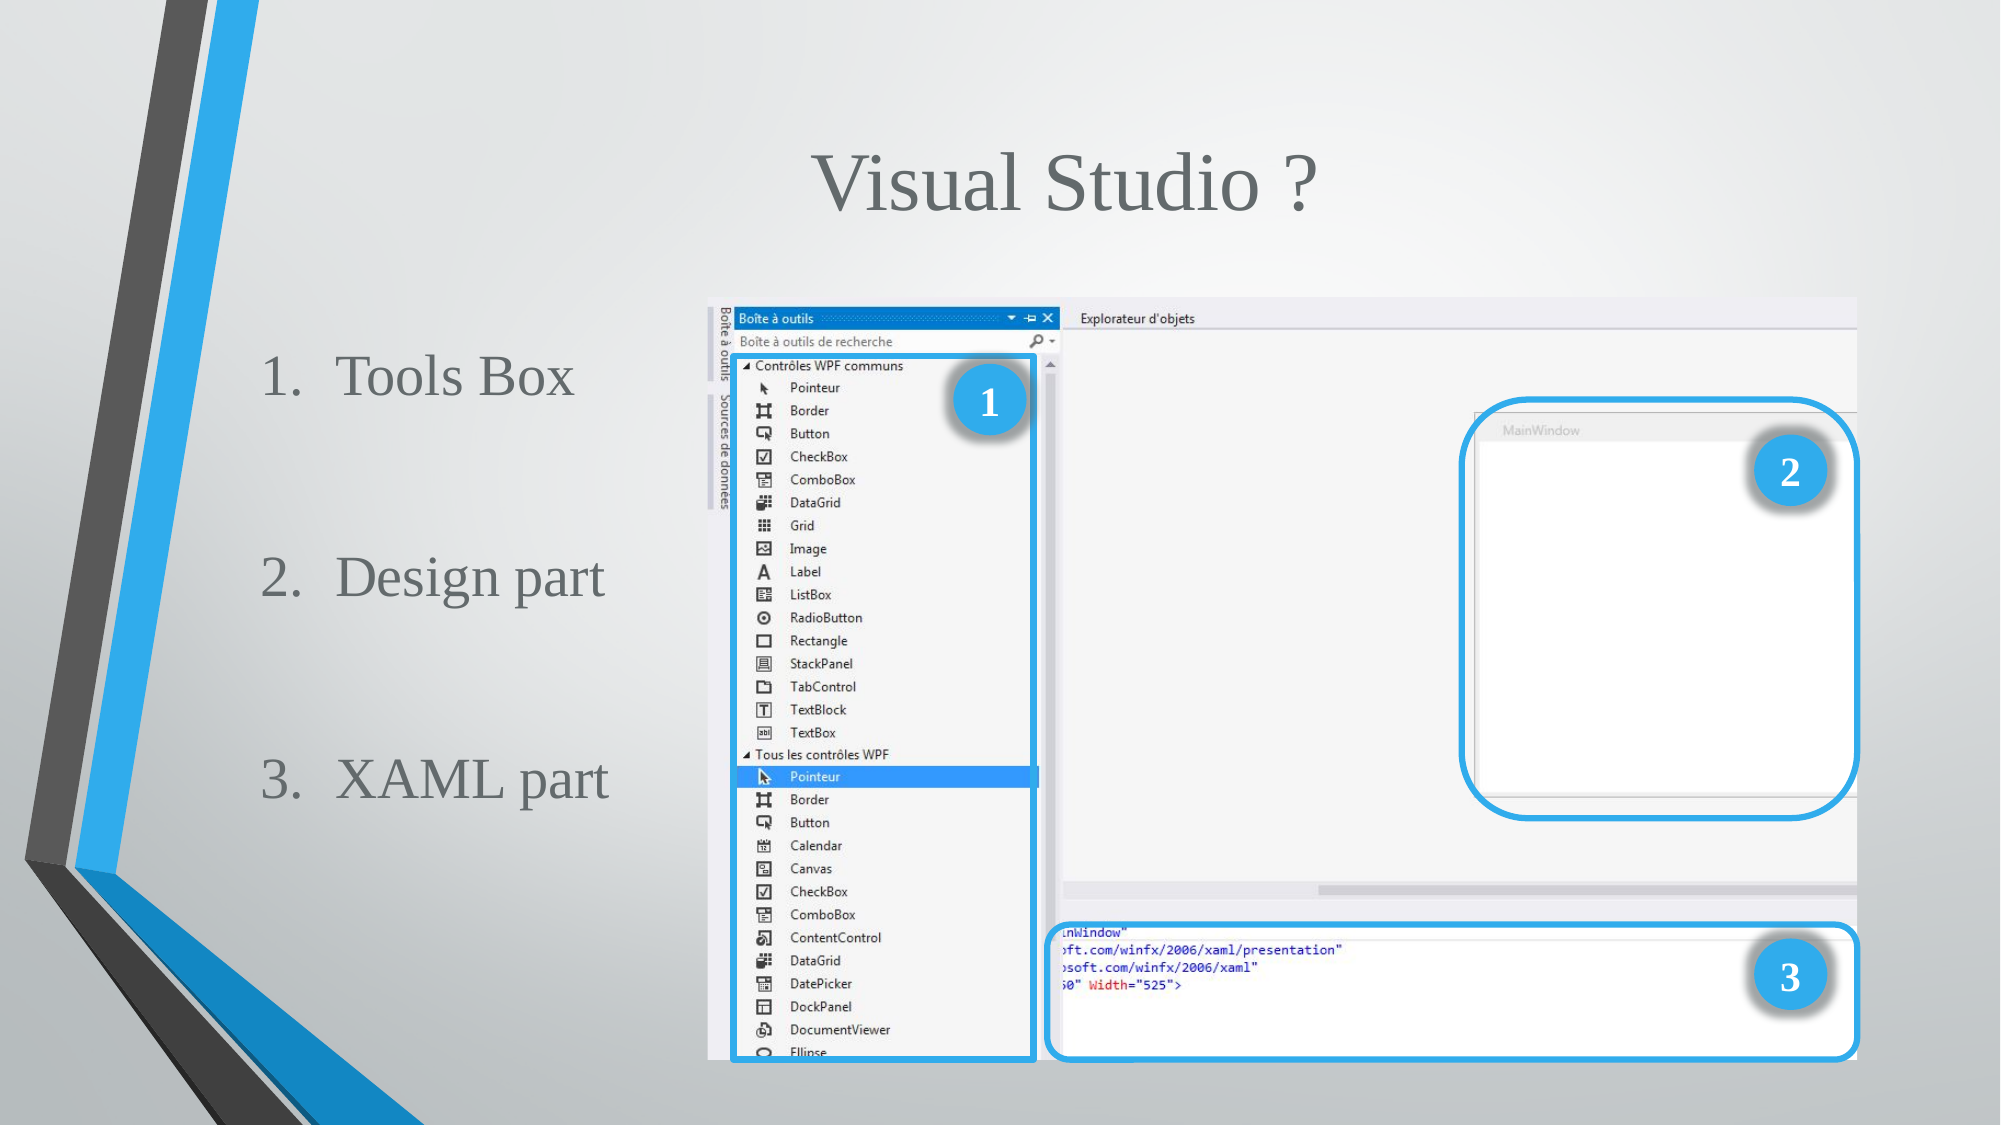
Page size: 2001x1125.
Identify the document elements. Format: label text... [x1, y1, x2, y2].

picture [707, 297, 1858, 1060]
text_box Tools Box [245, 329, 591, 415]
title Visual Studio ? [243, 112, 1887, 242]
text_box Design part [245, 531, 621, 616]
text_box XAML part [245, 732, 625, 818]
